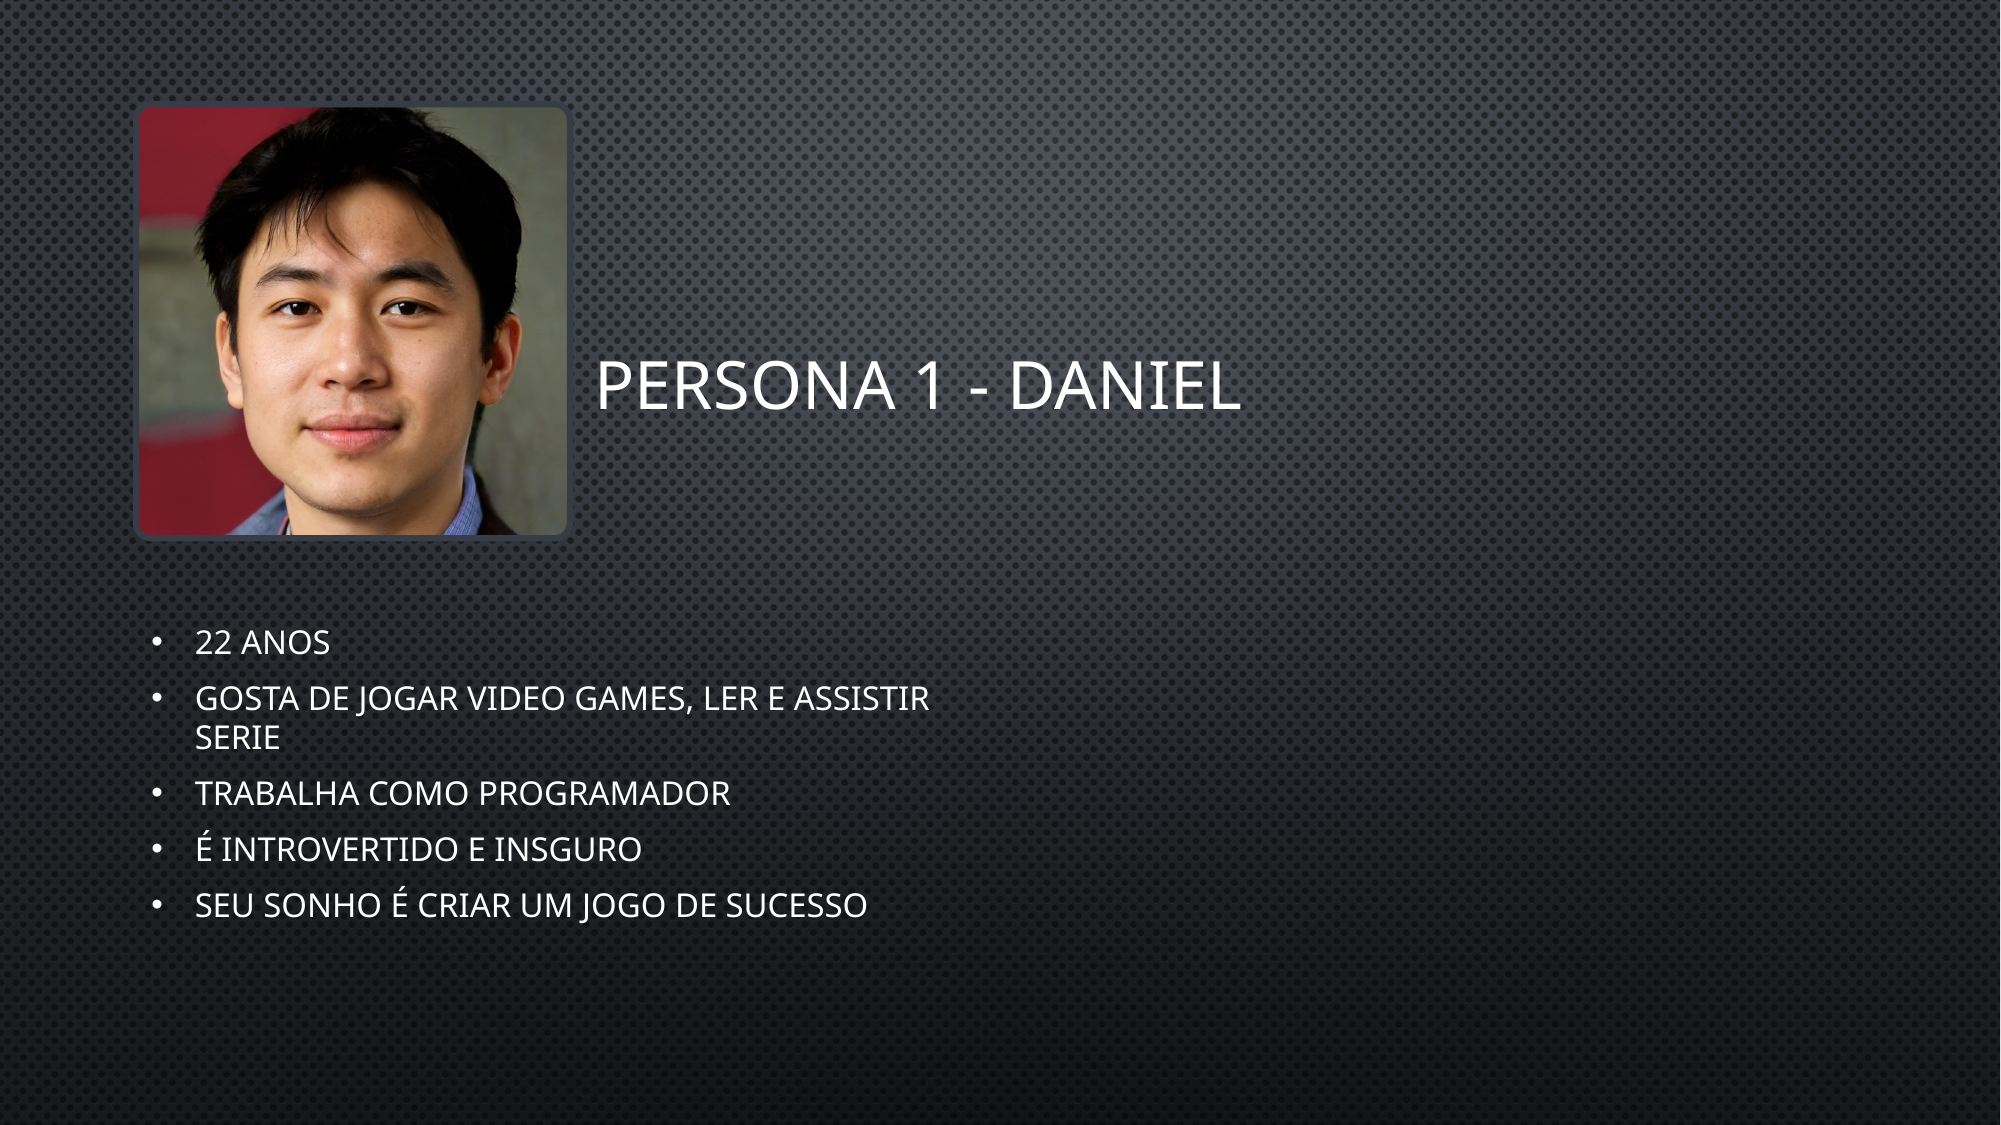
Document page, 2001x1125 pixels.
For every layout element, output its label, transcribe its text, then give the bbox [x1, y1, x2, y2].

title Persona 1 - Daniel [579, 226, 1420, 540]
list 22 anos Gosta de jogar video games, ler e assistir serie Trabalha como programador É introvertido e insguro Seu sonho é criar um jogo de sucesso [136, 613, 982, 934]
picture [135, 104, 571, 539]
